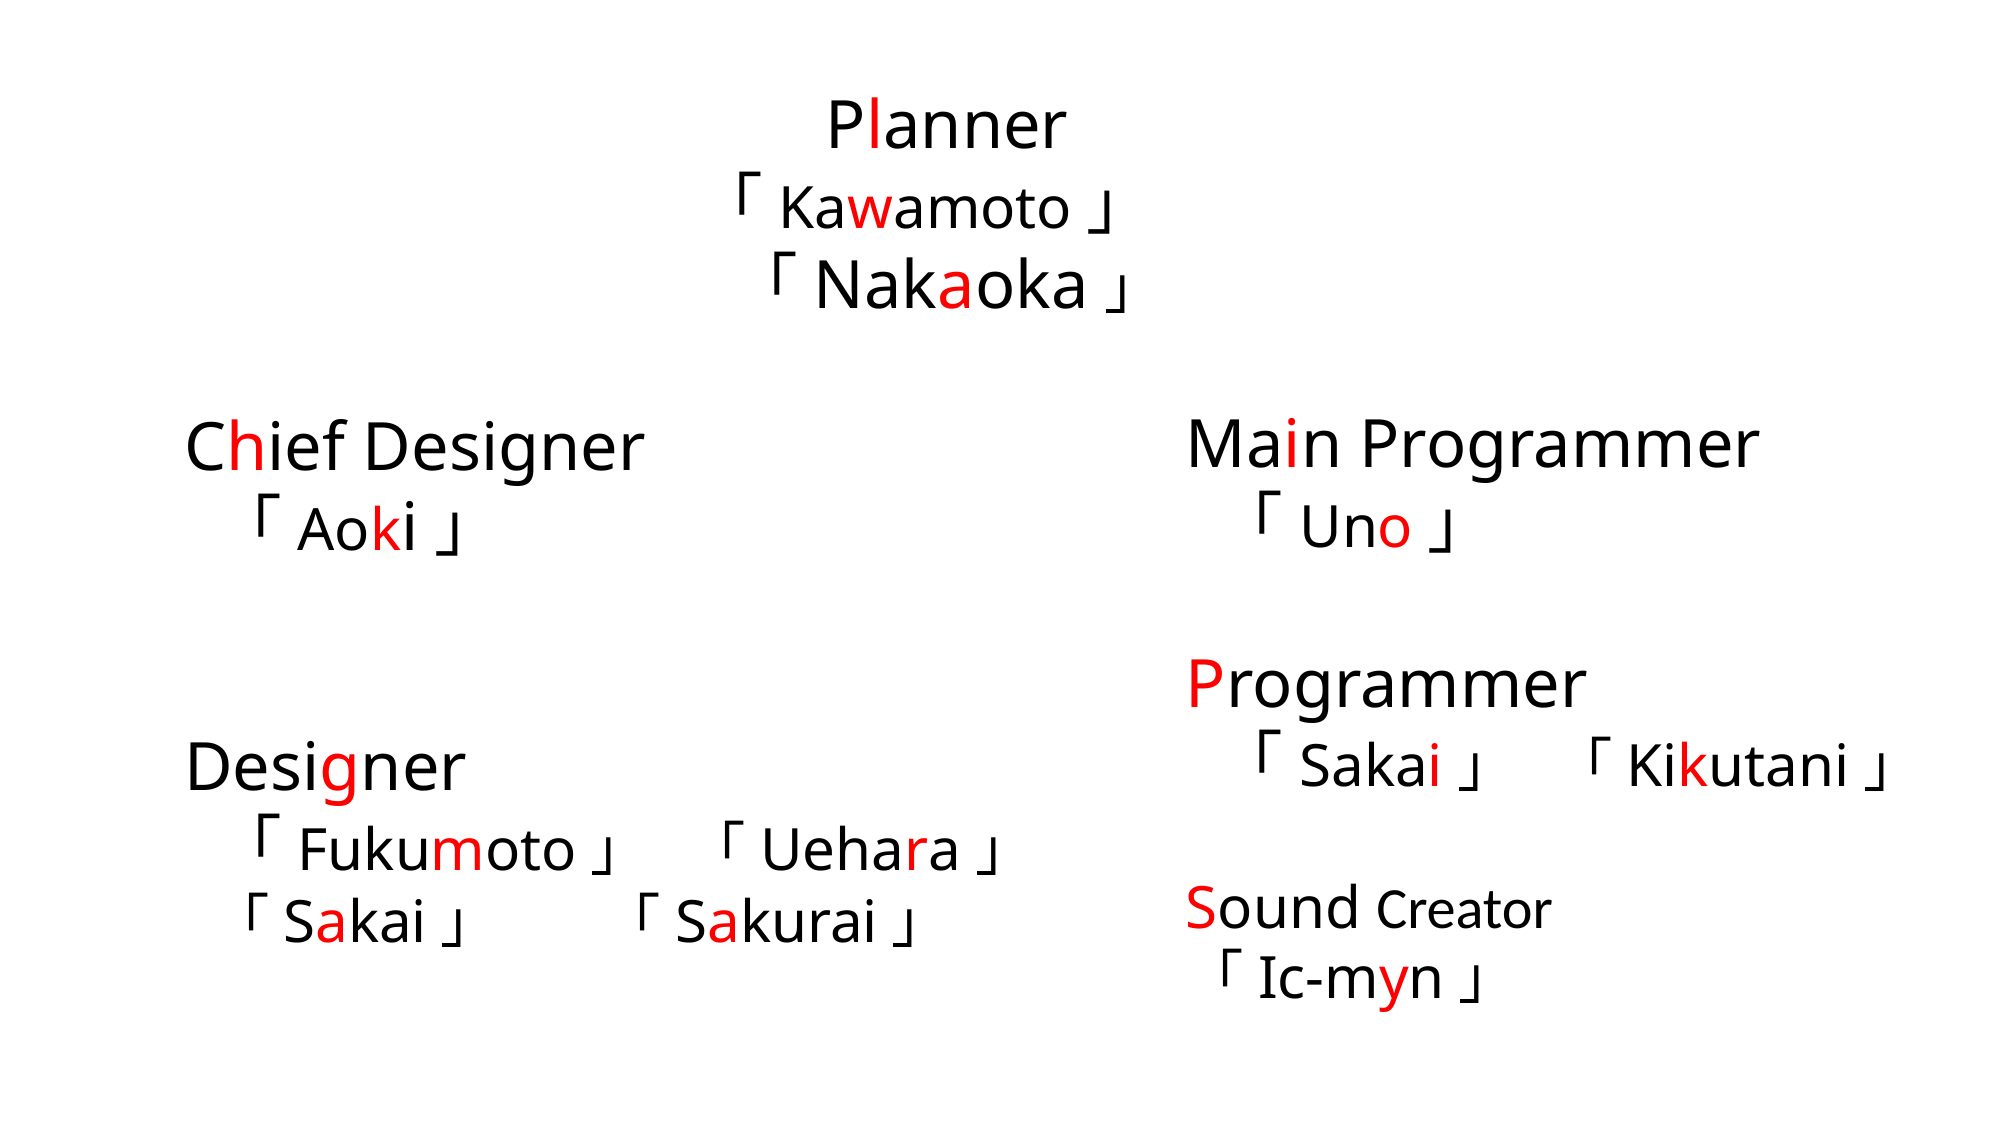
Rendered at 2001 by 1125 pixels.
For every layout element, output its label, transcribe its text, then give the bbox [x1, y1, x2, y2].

text_box Planner 「Kawamoto」 「Nakaoka」 [488, 74, 1406, 330]
text_box Main Programmer 「Uno」 Programmer 「Sakai」 「Kikutani」 Sound Creator 「Ic-myn」 [1171, 393, 2000, 1018]
text_box Chief Designer 「Aoki」 Designer 「Fukumoto」 「Uehara」 「Sakai」 「Sakurai」 [169, 396, 1086, 962]
